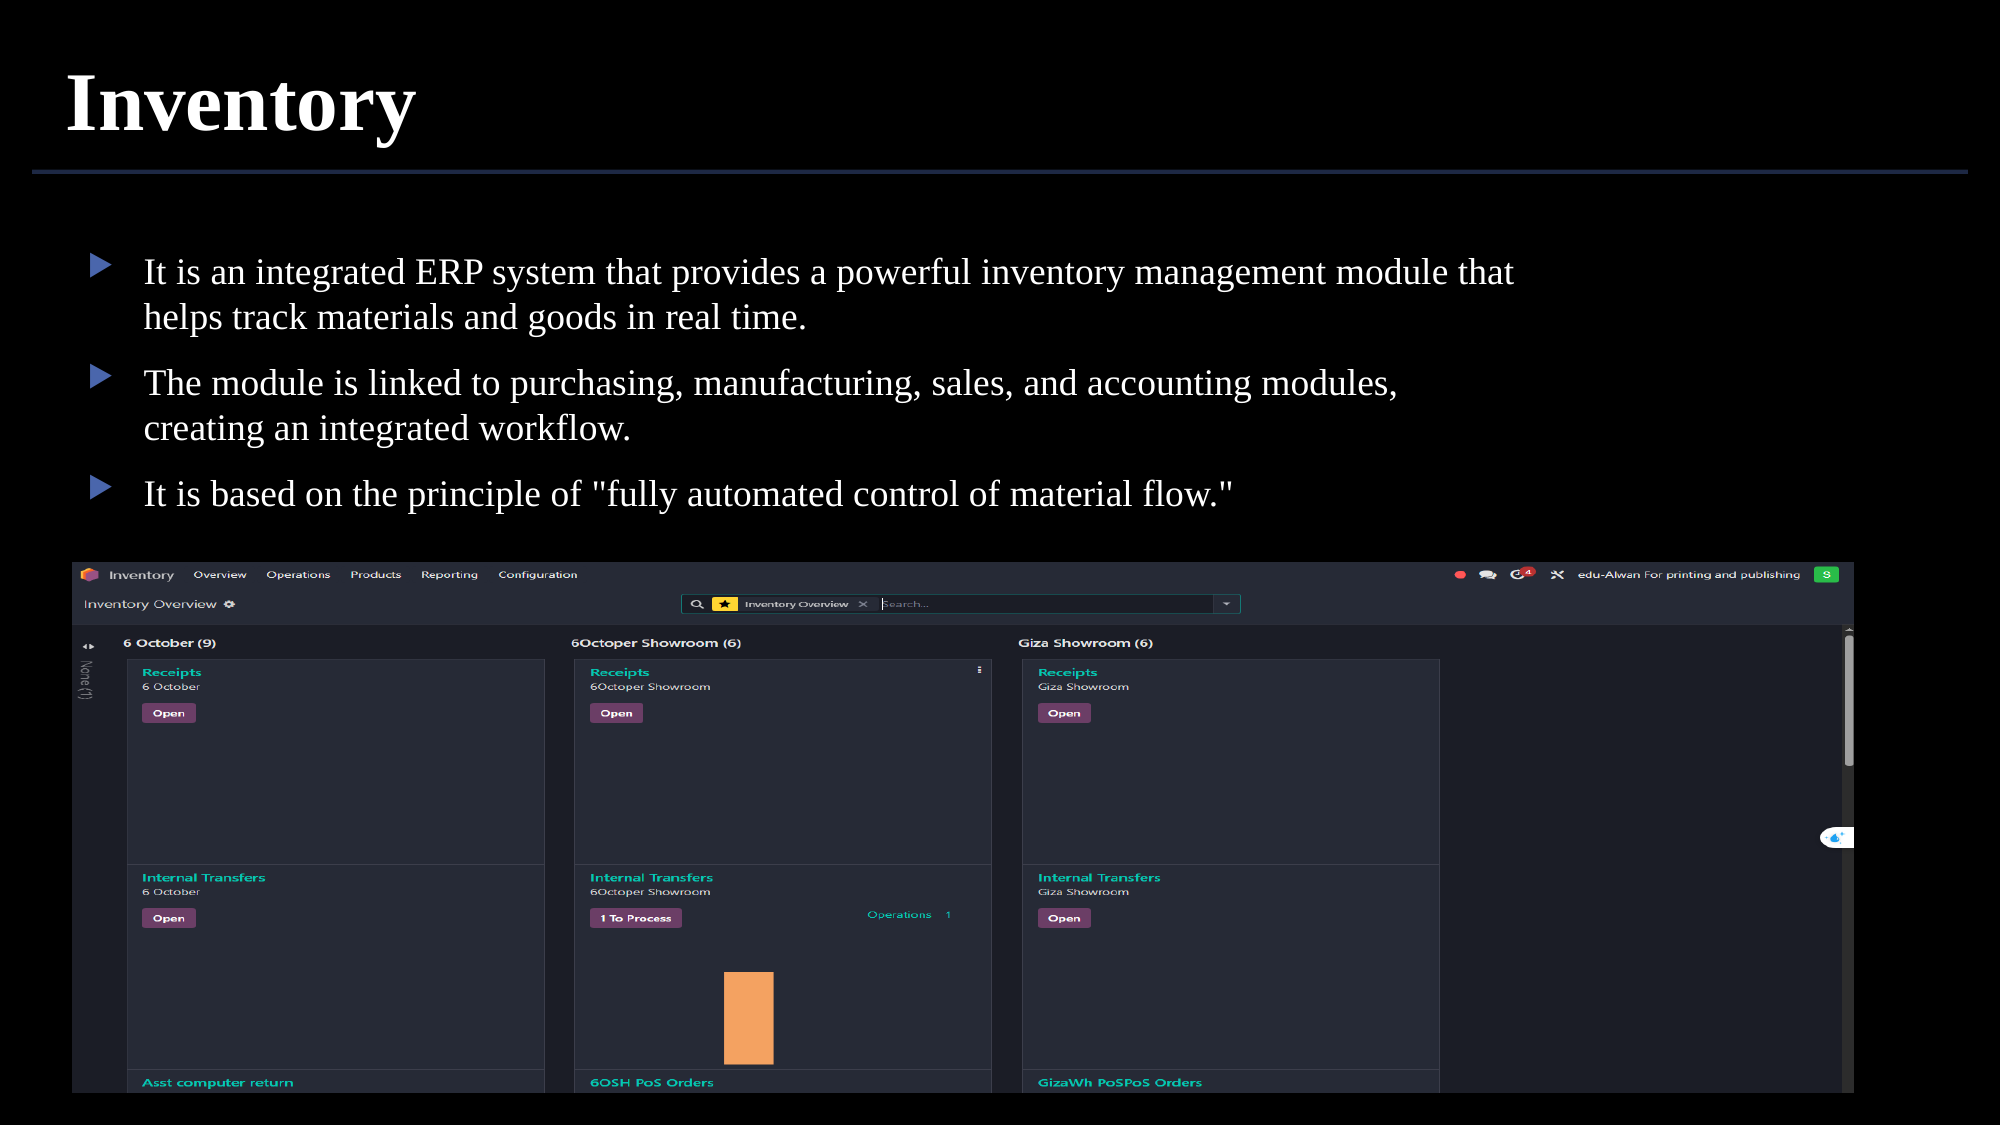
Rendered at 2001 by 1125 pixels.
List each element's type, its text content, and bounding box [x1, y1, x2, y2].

picture [72, 562, 1854, 1093]
text_box It is an integrated ERP system that provides a powerful inventory management module that helps track materials and goods in real time. The module is linked to purchasing, manufacturing, sales, and accounting modules, creating an integrated workflow. It is based on the principle of "fully automated control of material flow." [72, 239, 1546, 562]
text_box Inventory [50, 45, 450, 162]
